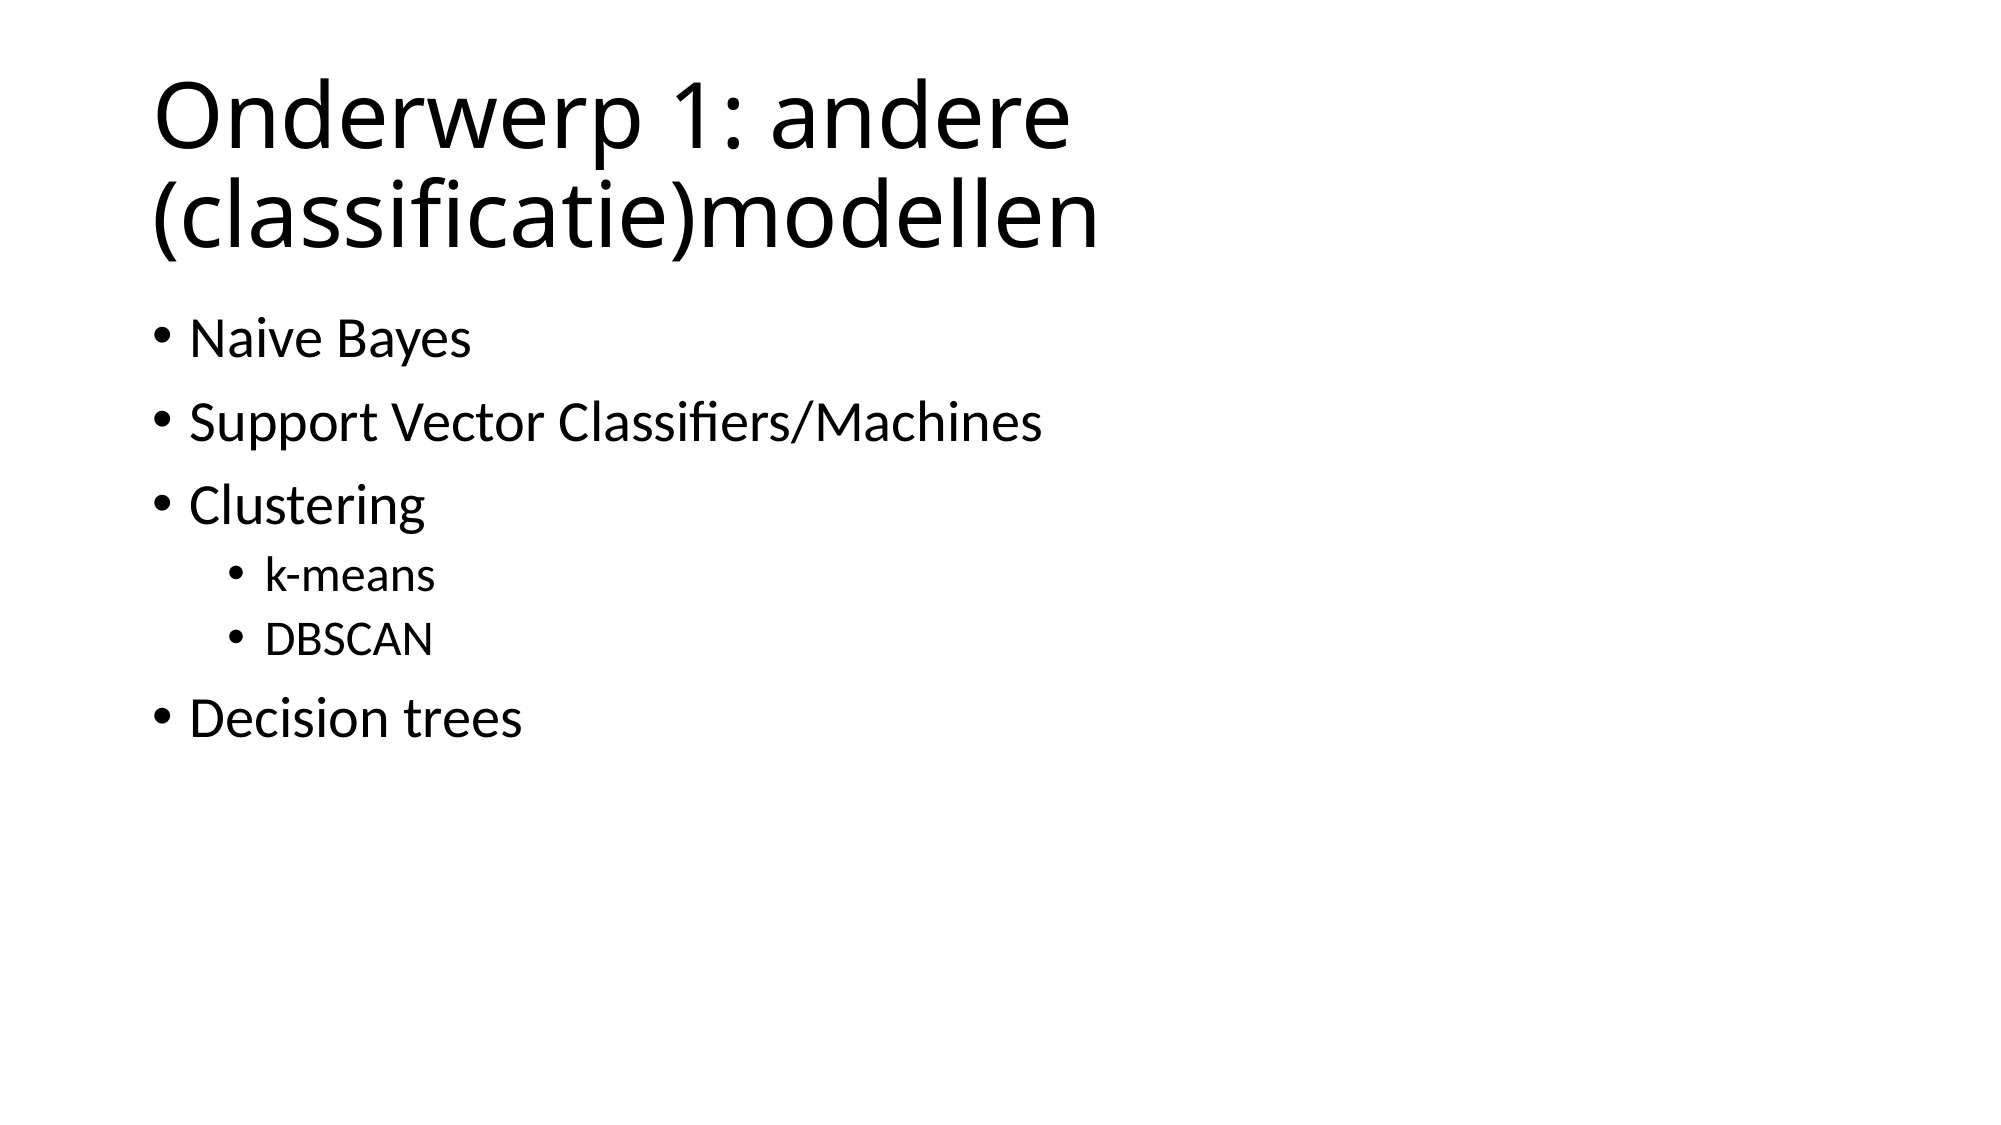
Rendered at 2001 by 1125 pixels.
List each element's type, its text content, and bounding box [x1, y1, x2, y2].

list Naive Bayes Support Vector Classifiers/Machines Clustering k-means DBSCAN Decision trees [137, 299, 1863, 1014]
title Onderwerp 1: andere (classificatie)modellen [137, 59, 1863, 278]
